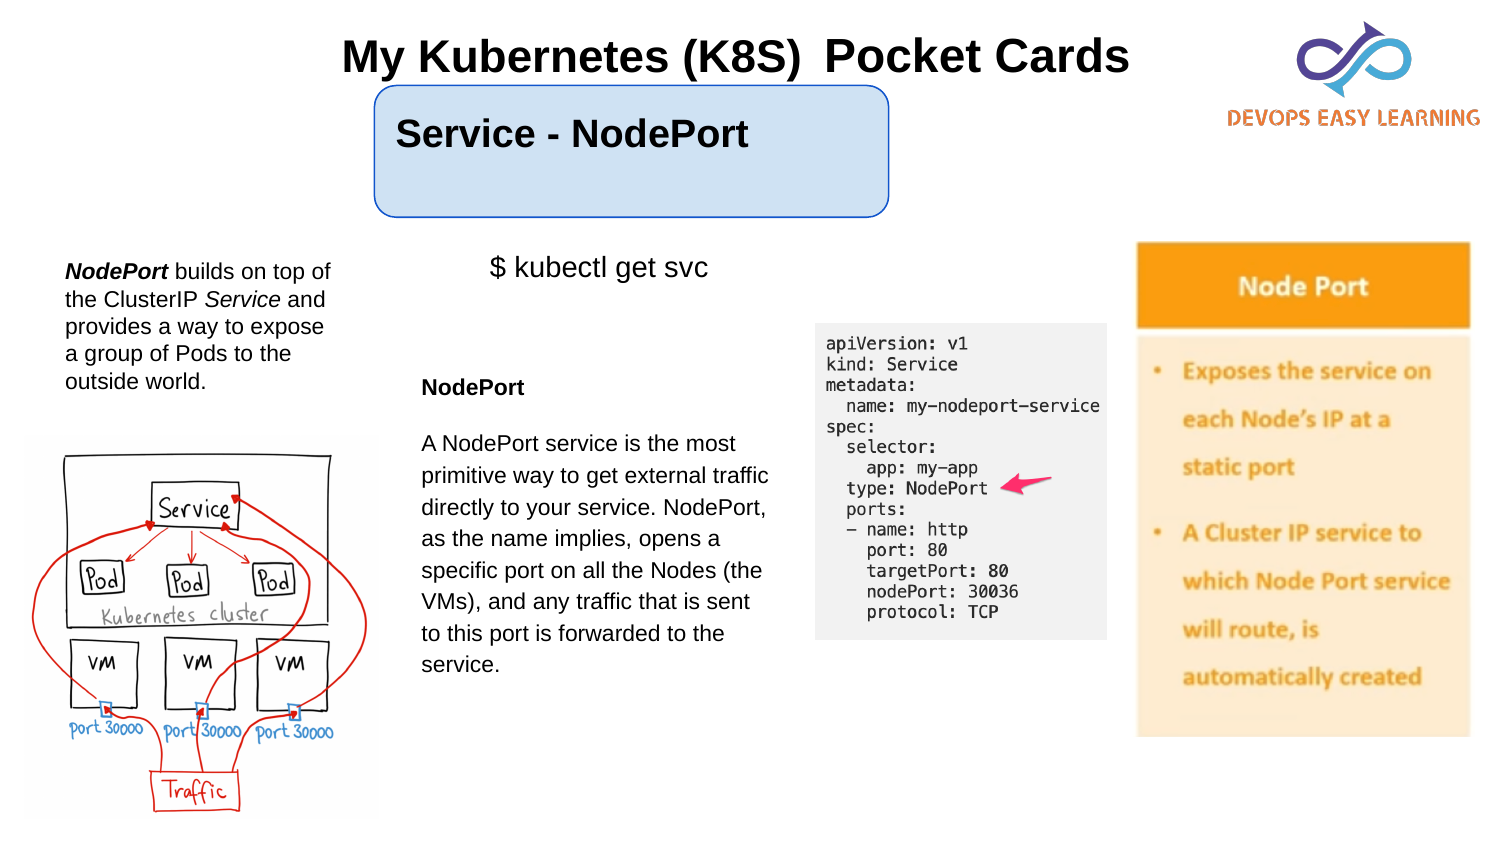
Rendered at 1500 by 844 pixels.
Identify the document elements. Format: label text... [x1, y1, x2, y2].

picture [1216, 9, 1492, 148]
text_box Service - NodePort [374, 85, 889, 218]
picture [815, 323, 1107, 640]
text_box NodePort builds on top of the ClusterIP Service and provides a way to expose a group of Pods to the outside world. [50, 241, 358, 409]
picture [1131, 241, 1475, 737]
text_box NodePort A NodePort service is the most primitive way to get external traffic directly to your service. NodePort, as the name implies, opens a specific port on all the Nodes (the VMs), and any traffic that is sent to this port is forwarded to the service. [406, 353, 791, 753]
text_box $ kubectl get svc [474, 233, 1344, 299]
picture [24, 435, 379, 819]
text_box My Kubernetes (K8S) Pocket Cards [7, 9, 1214, 138]
